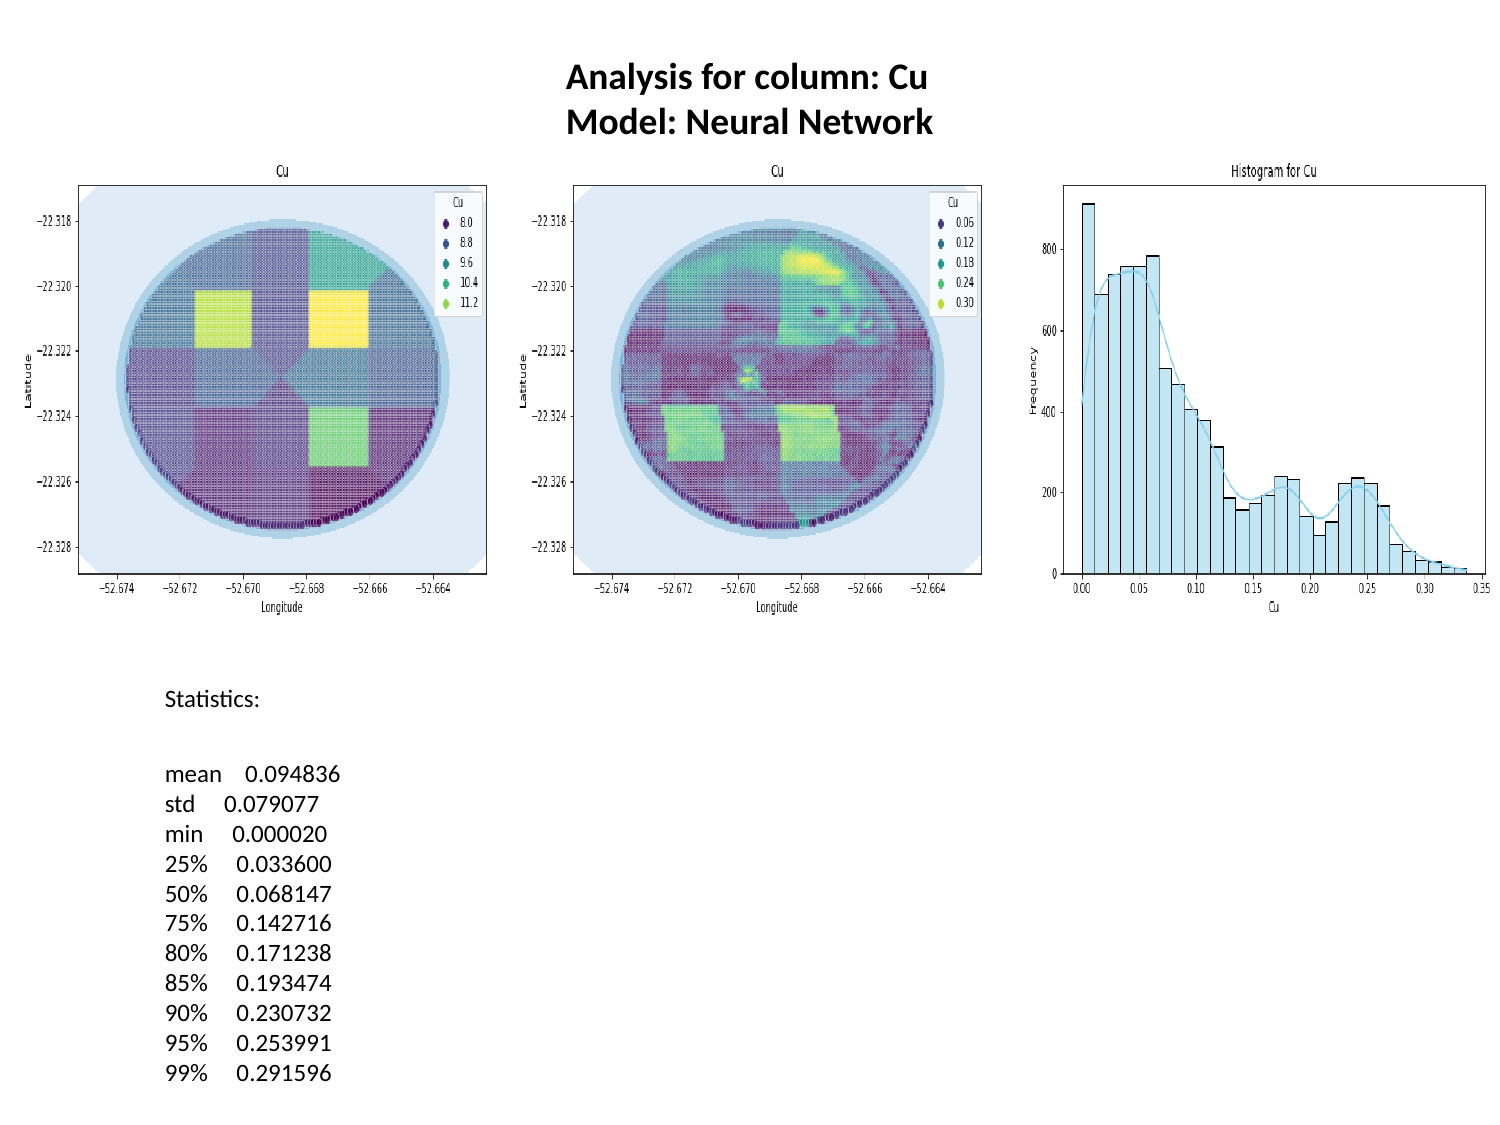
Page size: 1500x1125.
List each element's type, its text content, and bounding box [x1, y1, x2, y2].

text_box Statistics: mean 0.094836 std 0.079077 min 0.000020 25% 0.033600 50% 0.068147 75% 0.142716 80% 0.171238 85% 0.193474 90% 0.230732 95% 0.253991 99% 0.291596 [149, 674, 1500, 1094]
picture [14, 149, 496, 631]
picture [509, 149, 991, 631]
text_box Analysis for column: Cu Model: Neural Network [551, 0, 949, 148]
picture [1019, 149, 1500, 631]
